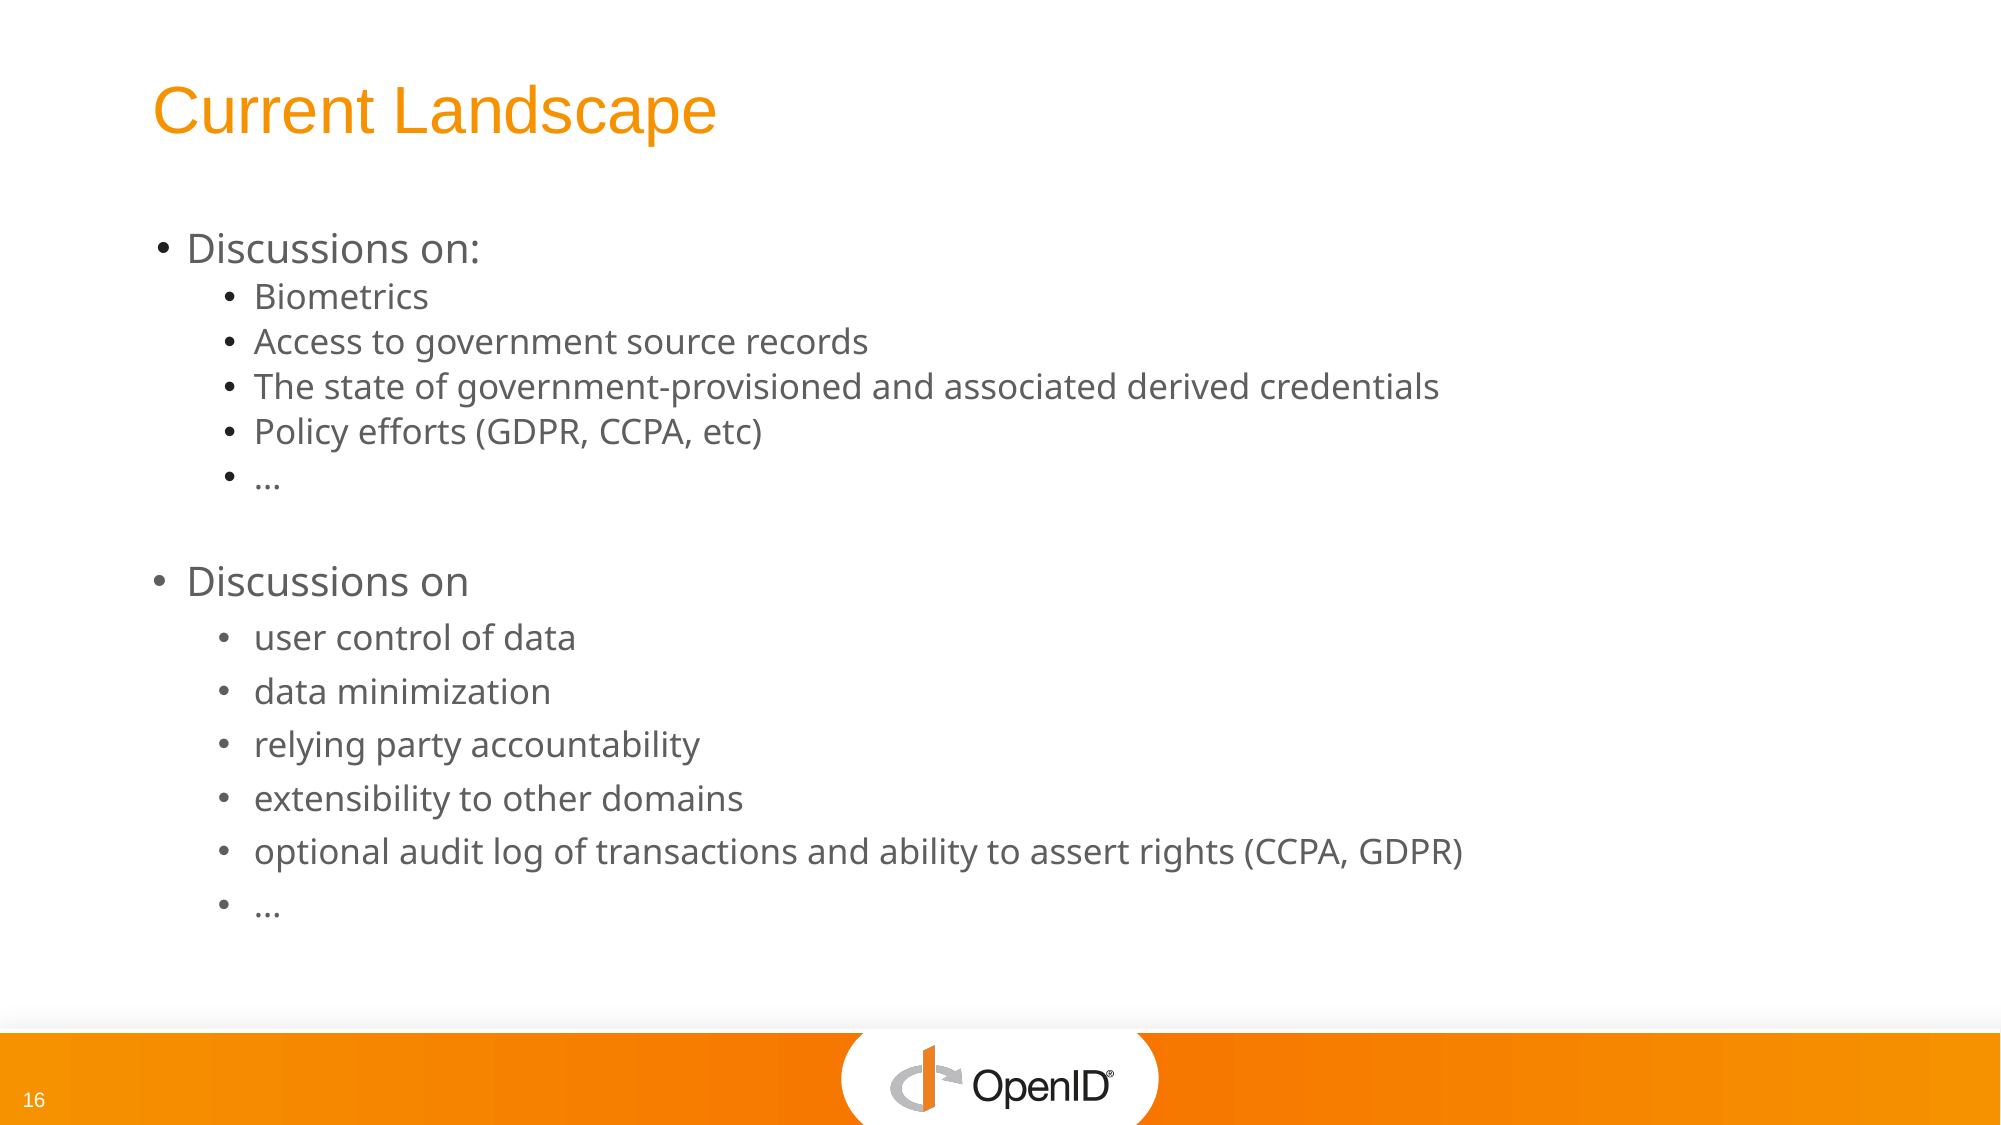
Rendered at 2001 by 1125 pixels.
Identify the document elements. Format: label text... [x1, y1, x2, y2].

list Discussions on: Biometrics Access to government source records The state of government-provisioned and associated derived credentials Policy efforts (GDPR, CCPA, etc) … Discussions on user control of data data minimization relying party accountability extensibility to other domains optional audit log of transactions and ability to assert rights (CCPA, GDPR) … [137, 220, 1863, 935]
title Current Landscape [137, 3, 1863, 220]
picture [873, 1032, 1127, 1125]
